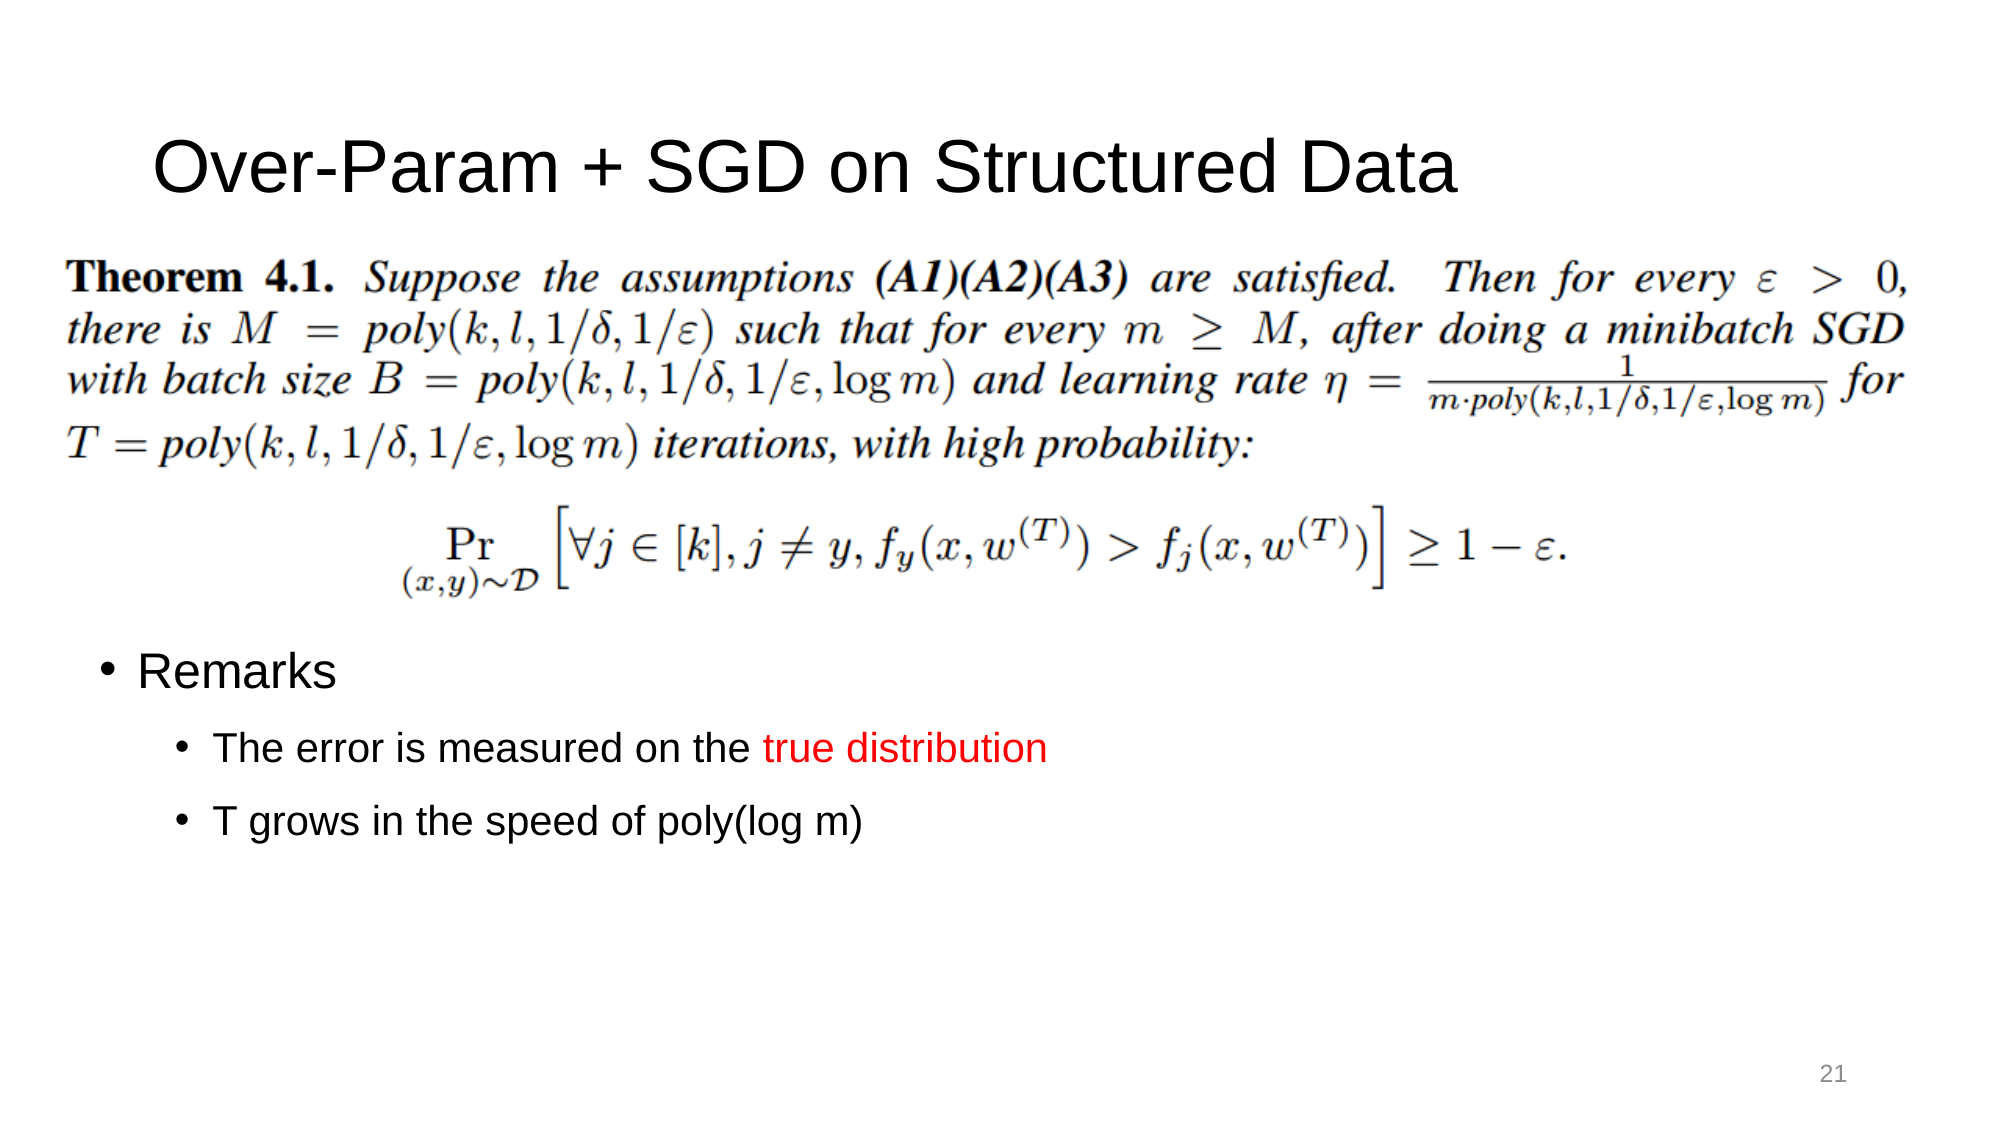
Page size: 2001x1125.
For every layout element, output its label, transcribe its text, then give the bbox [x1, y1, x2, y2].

title Over-Param + SGD on Structured Data [137, 59, 1863, 240]
picture [47, 240, 1953, 616]
list Remarks The error is measured on the true distribution T grows in the speed of poly(log m) [85, 616, 1811, 991]
slide_number 21 [1412, 1042, 1863, 1103]
